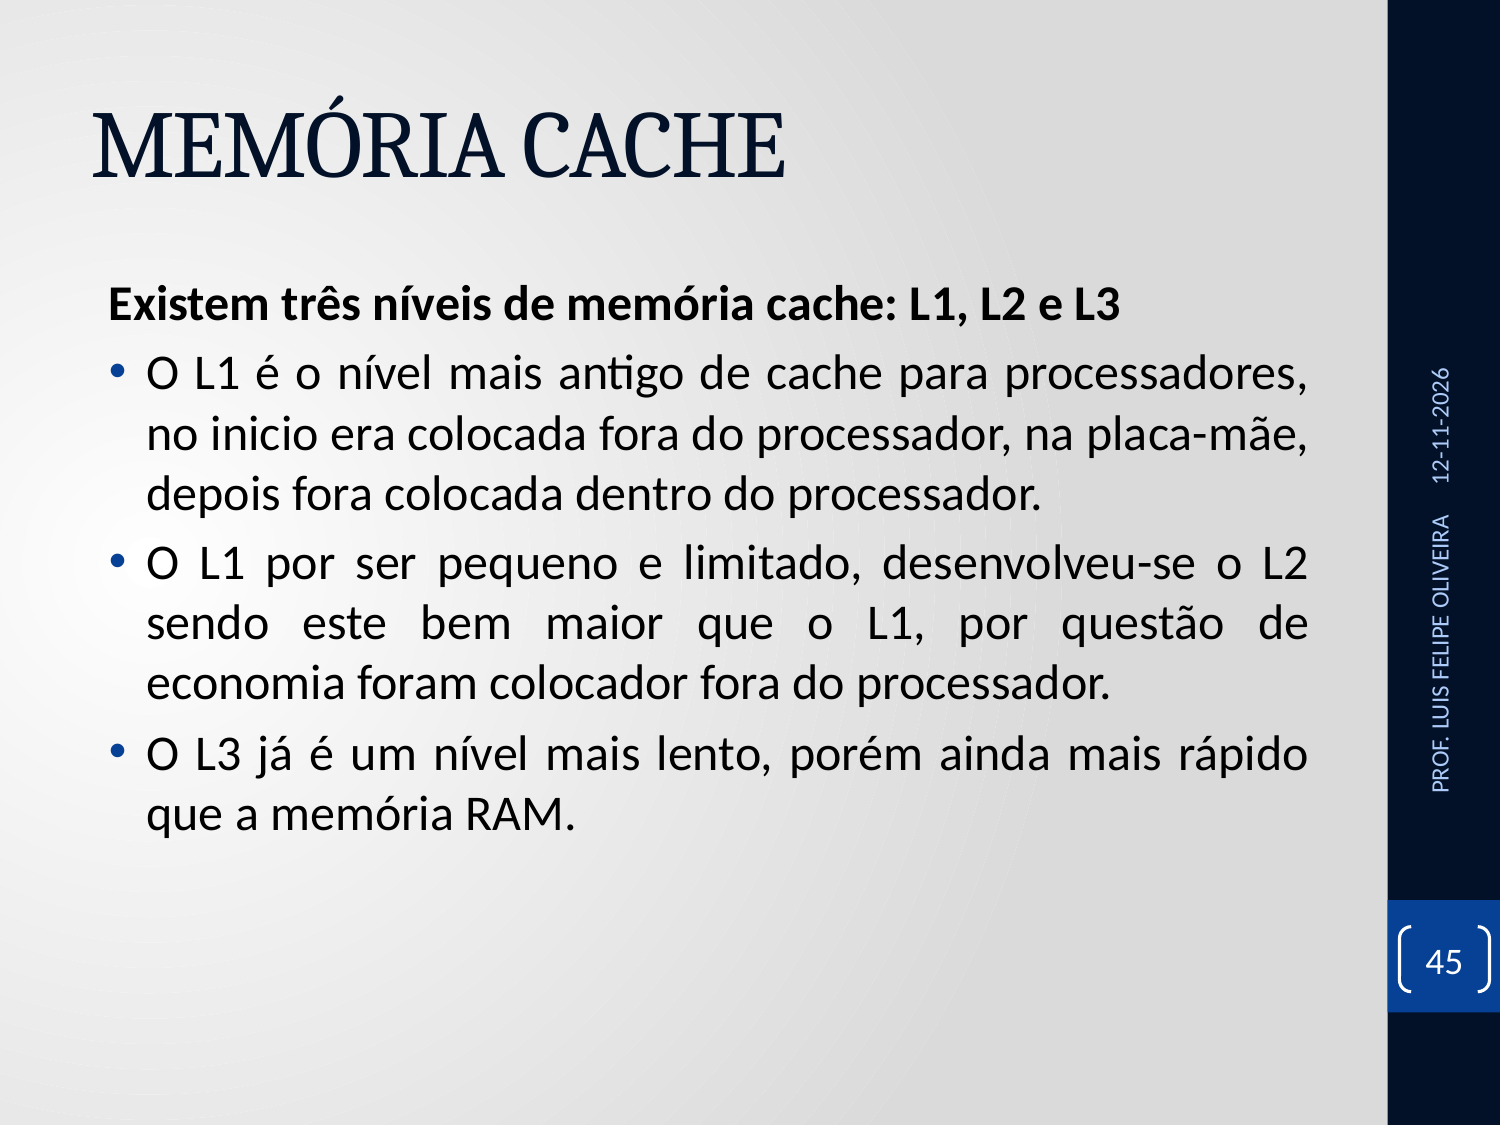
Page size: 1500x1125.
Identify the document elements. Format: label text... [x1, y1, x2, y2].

footer PROF. LUIS FELIPE OLIVEIRA [1408, 500, 1469, 889]
slide_number 45 [1397, 925, 1492, 994]
title MEMÓRIA CACHE [75, 45, 1325, 233]
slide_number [1408, 100, 1469, 500]
list Existem três níveis de memória cache: L1, L2 e L3 O L1 é o nível mais antigo de cache para processadores, no inicio era colocada fora do processador, na placa-mãe, depois fora colocada dentro do processador. O L1 por ser pequeno e limitado, desenvolveu-se o L2 sendo este bem maior que o L1, por questão de economia foram colocador fora do processador. O L3 já é um nível mais lento, porém ainda mais rápido que a memória RAM. [75, 262, 1325, 1050]
